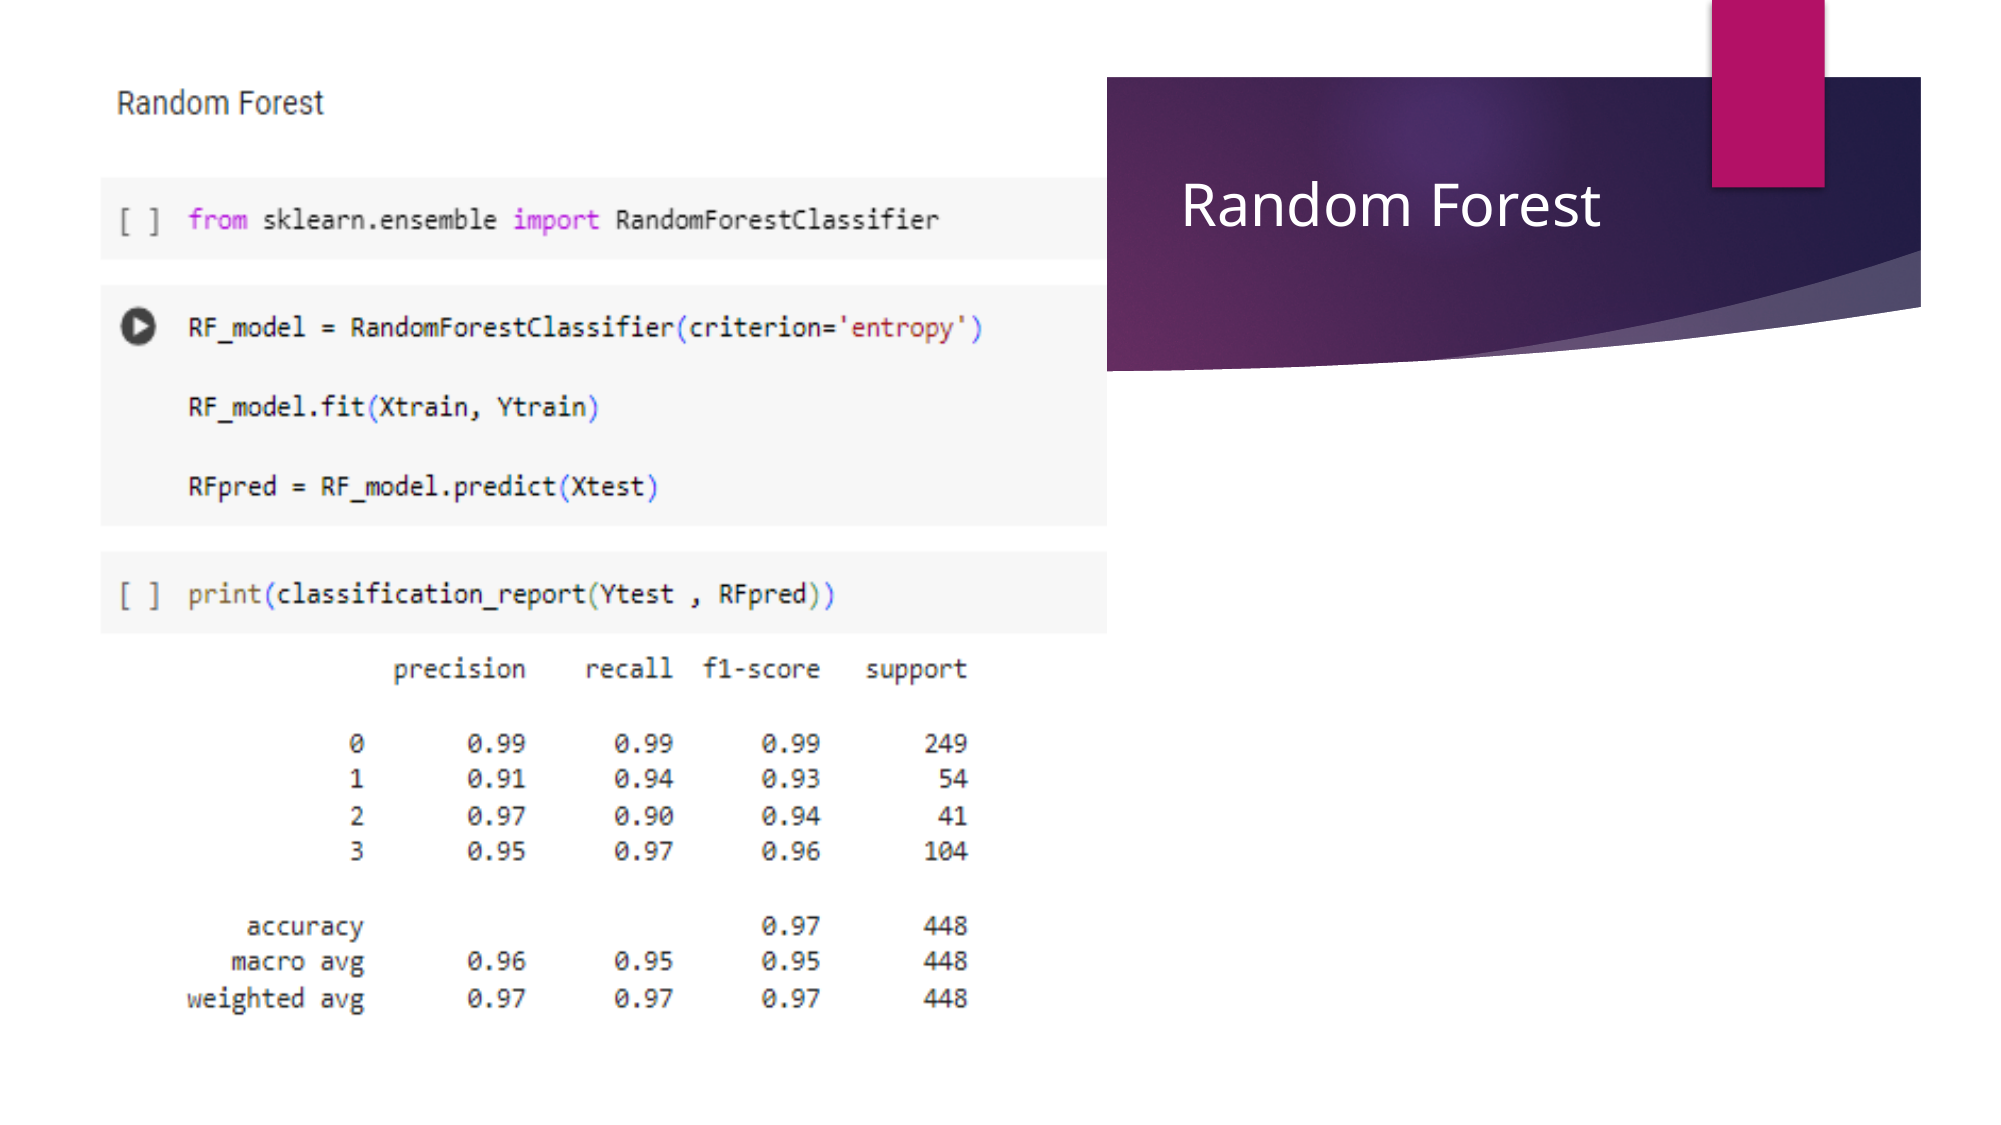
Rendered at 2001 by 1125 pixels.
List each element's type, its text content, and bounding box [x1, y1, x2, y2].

title Random Forest [1165, 159, 1627, 276]
picture [1107, 78, 1920, 371]
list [76, 73, 1107, 1069]
